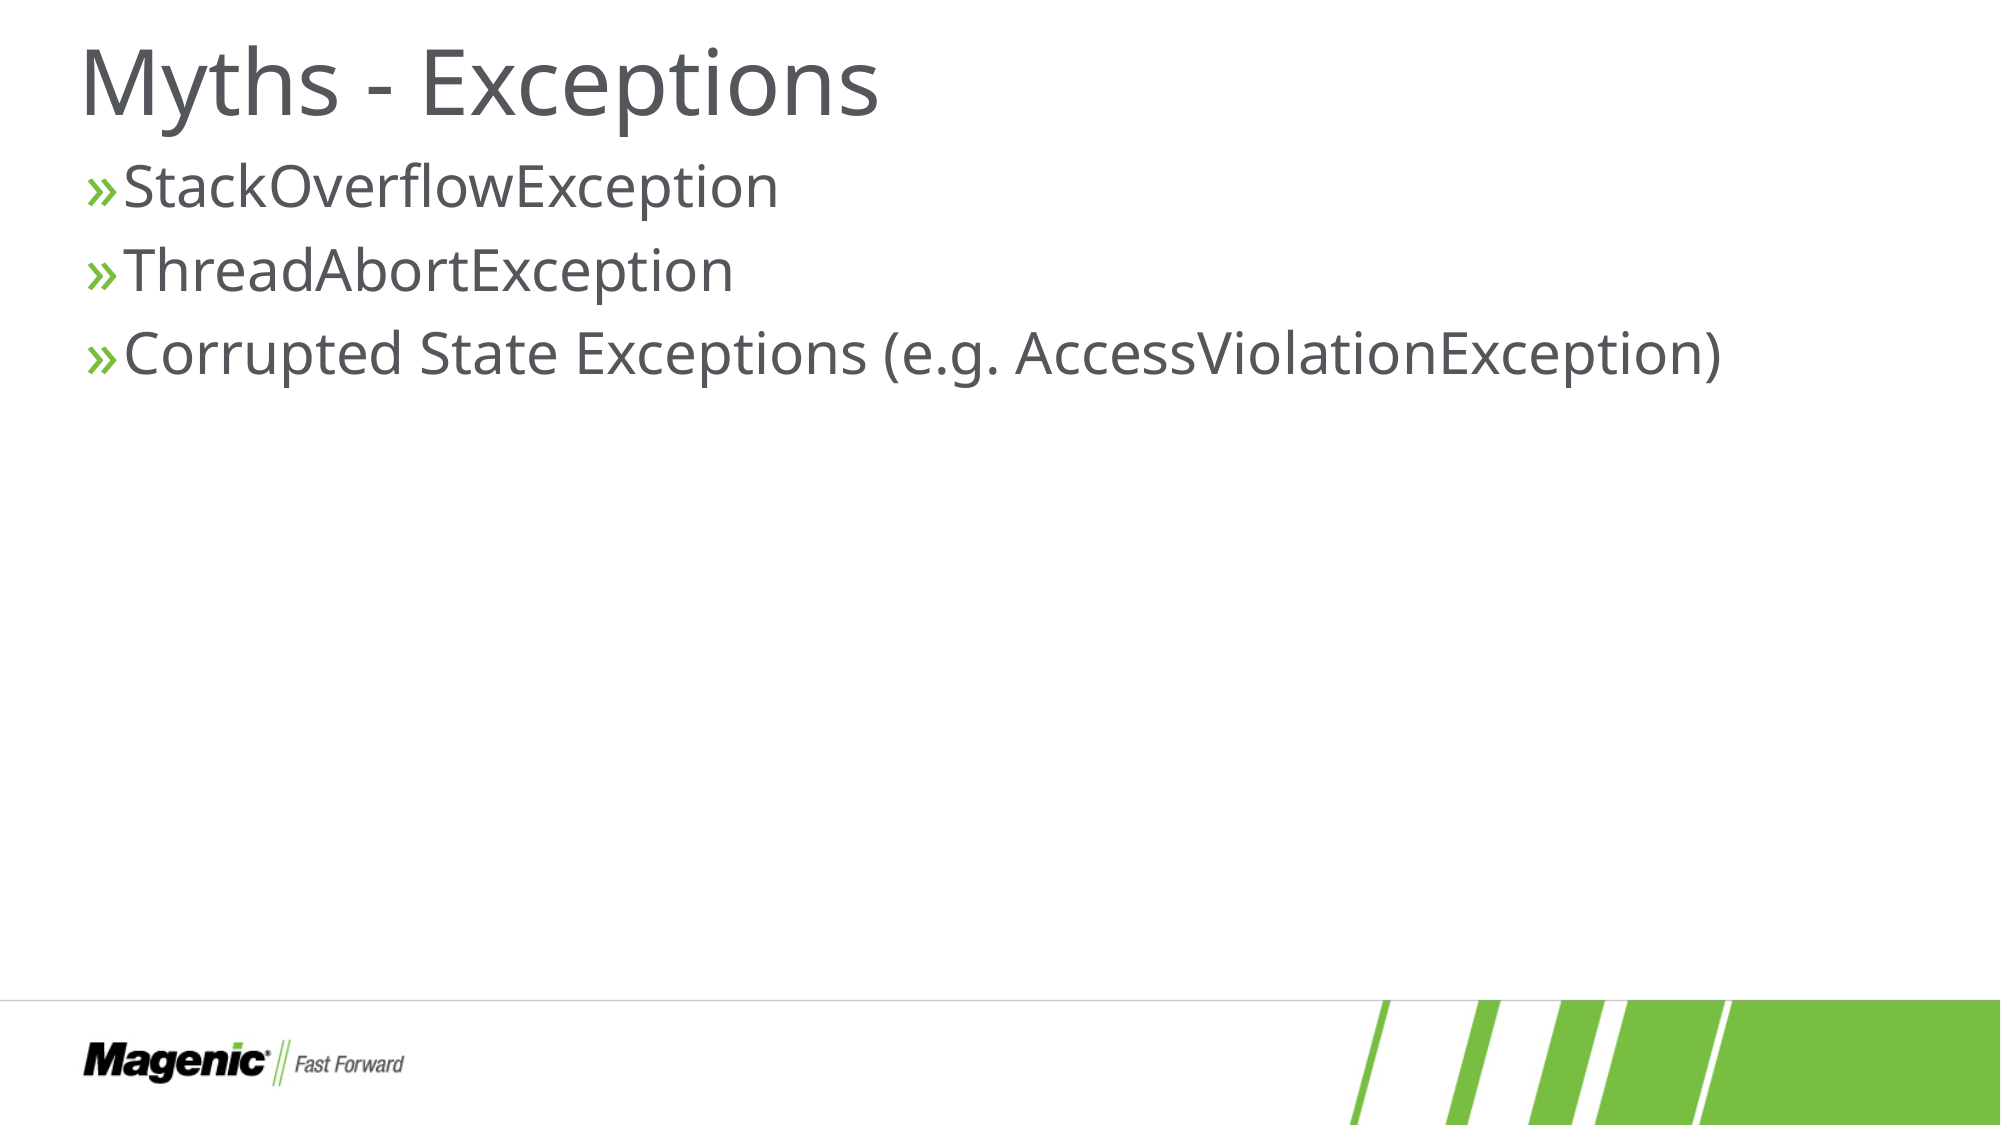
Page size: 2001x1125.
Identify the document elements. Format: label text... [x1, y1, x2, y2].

picture [0, 0, 2001, 1125]
list StackOverflowException ThreadAbortException Corrupted State Exceptions (e.g. AccessViolationException) [70, 149, 1946, 939]
title Myths - Exceptions [63, 41, 1938, 131]
